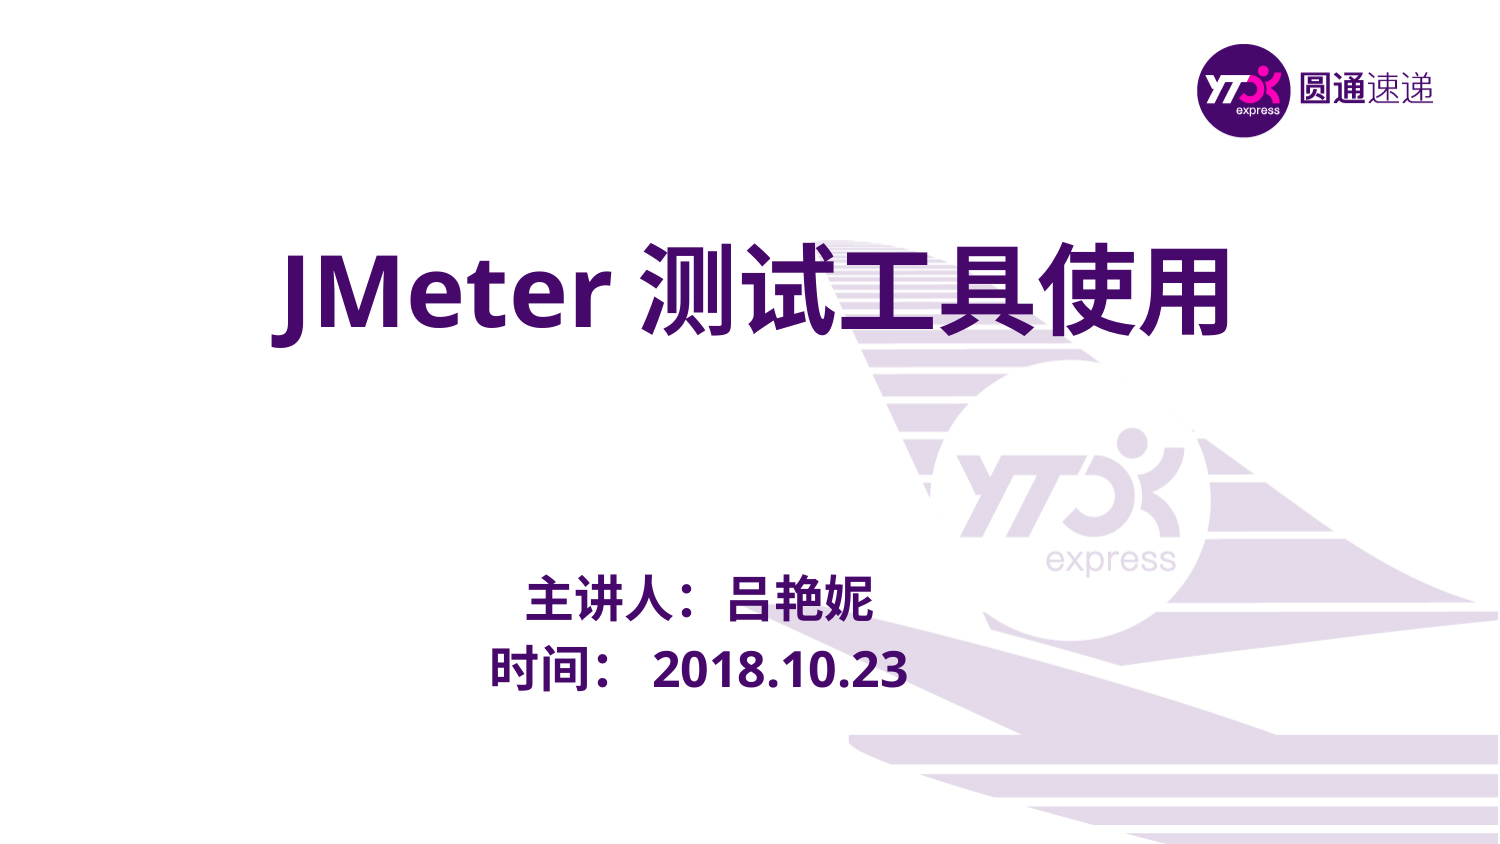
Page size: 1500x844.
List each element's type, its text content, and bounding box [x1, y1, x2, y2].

text_box JMeter测试工具使用 [132, 219, 1385, 516]
picture [0, 0, 1500, 844]
list 主讲人：吕艳妮 时间：2018.10.23 [181, 567, 1217, 627]
